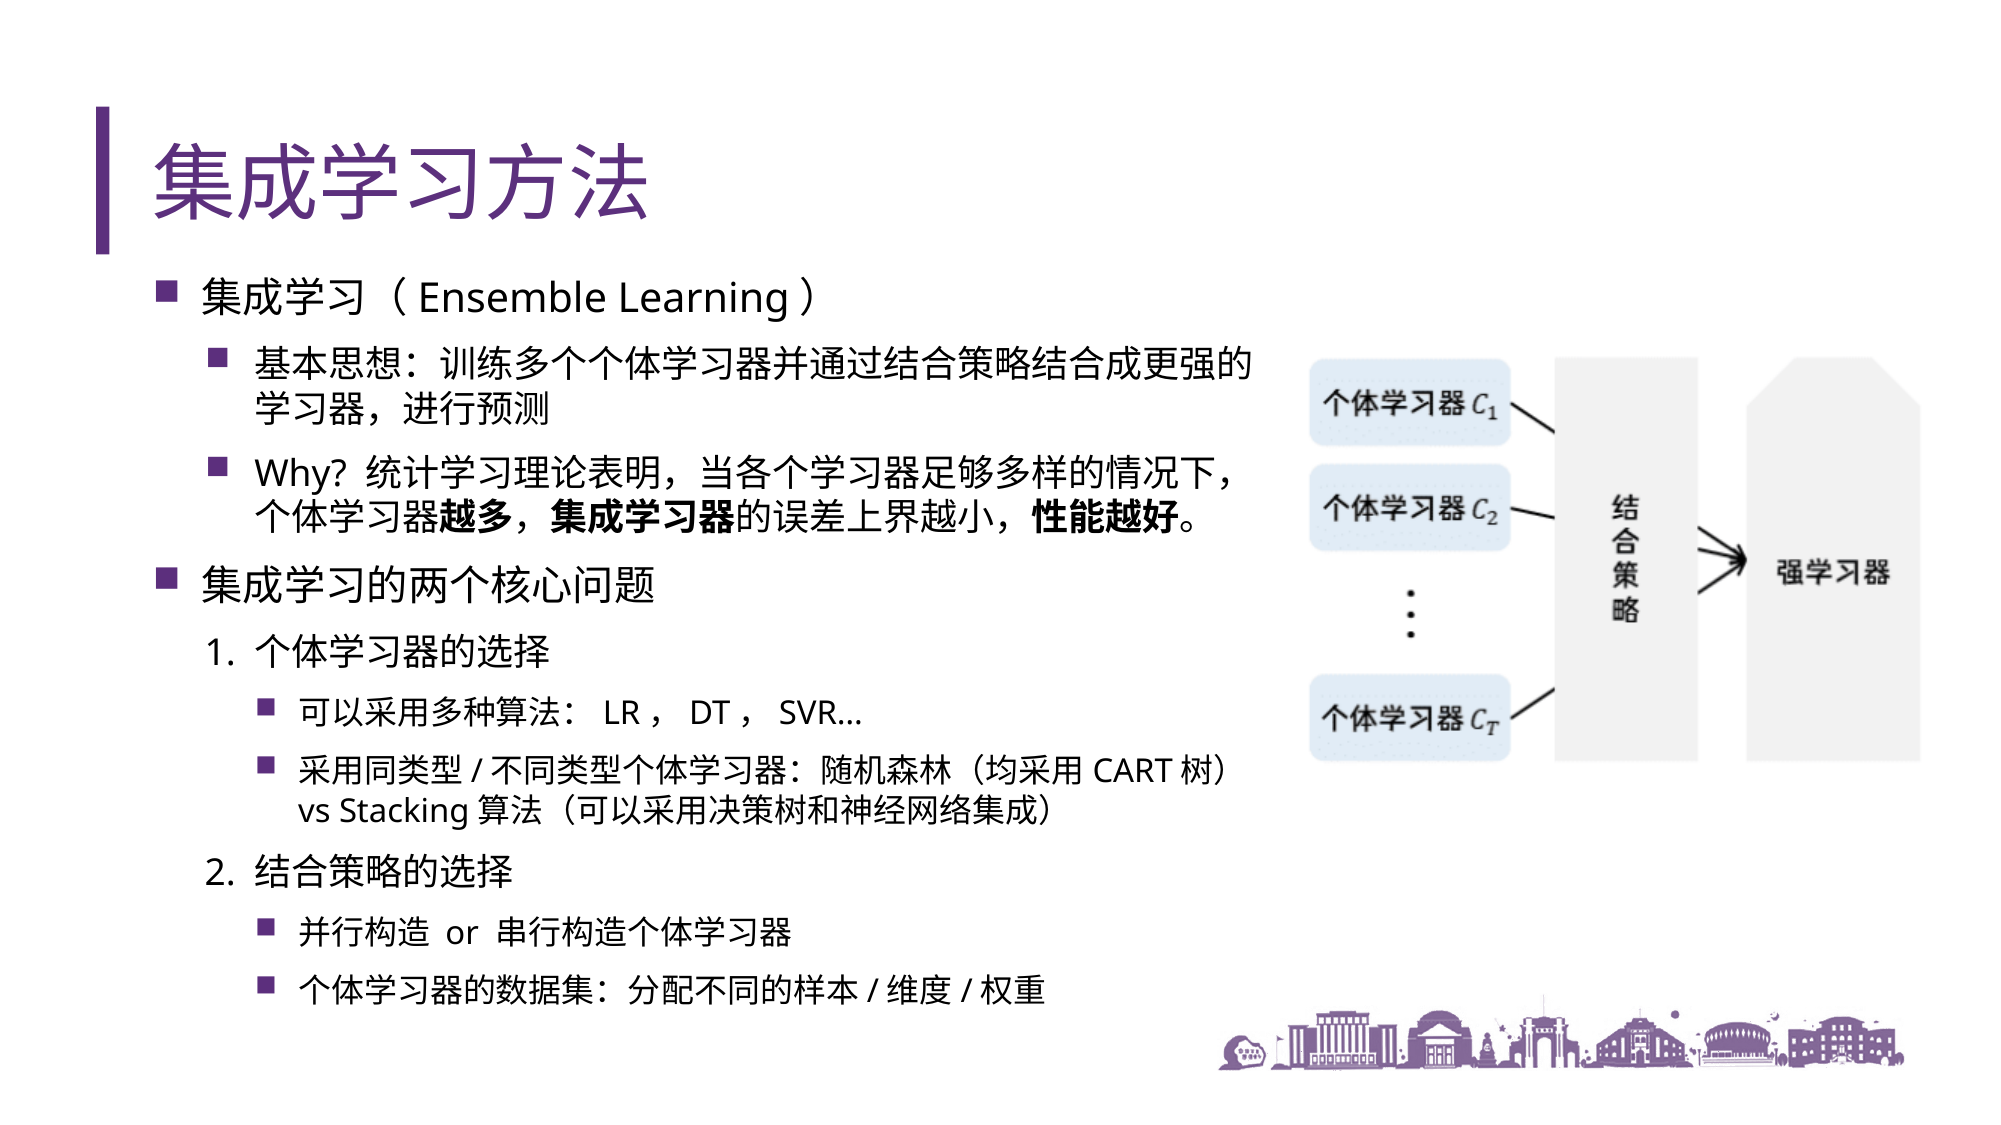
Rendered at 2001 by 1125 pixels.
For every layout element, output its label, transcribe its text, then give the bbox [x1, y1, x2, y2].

title 集成学习方法 [137, 97, 1863, 264]
list 集成学习（Ensemble Learning） 基本思想：训练多个个体学习器并通过结合策略结合成更强的学习器，进行预测 Why? 统计学习理论表明，当各个学习器足够多样的情况下，个体学习器越多，集成学习器的误差上界越小，性能越好。 集成学习的两个核心问题 1. 个体学习器的选择 可以采用多种算法：LR，DT，SVR… 采用同类型/不同类型个体学习器：随机森林（均采用CART树）vs Stacking算法（可以采用决策树和神经网络集成） 2. 结合策略的选择 并行构造 or 串行构造个体学习器 个体学习器的数据集：分配不同的样本/维度/权重 [137, 264, 1281, 1018]
picture [1279, 339, 1950, 806]
